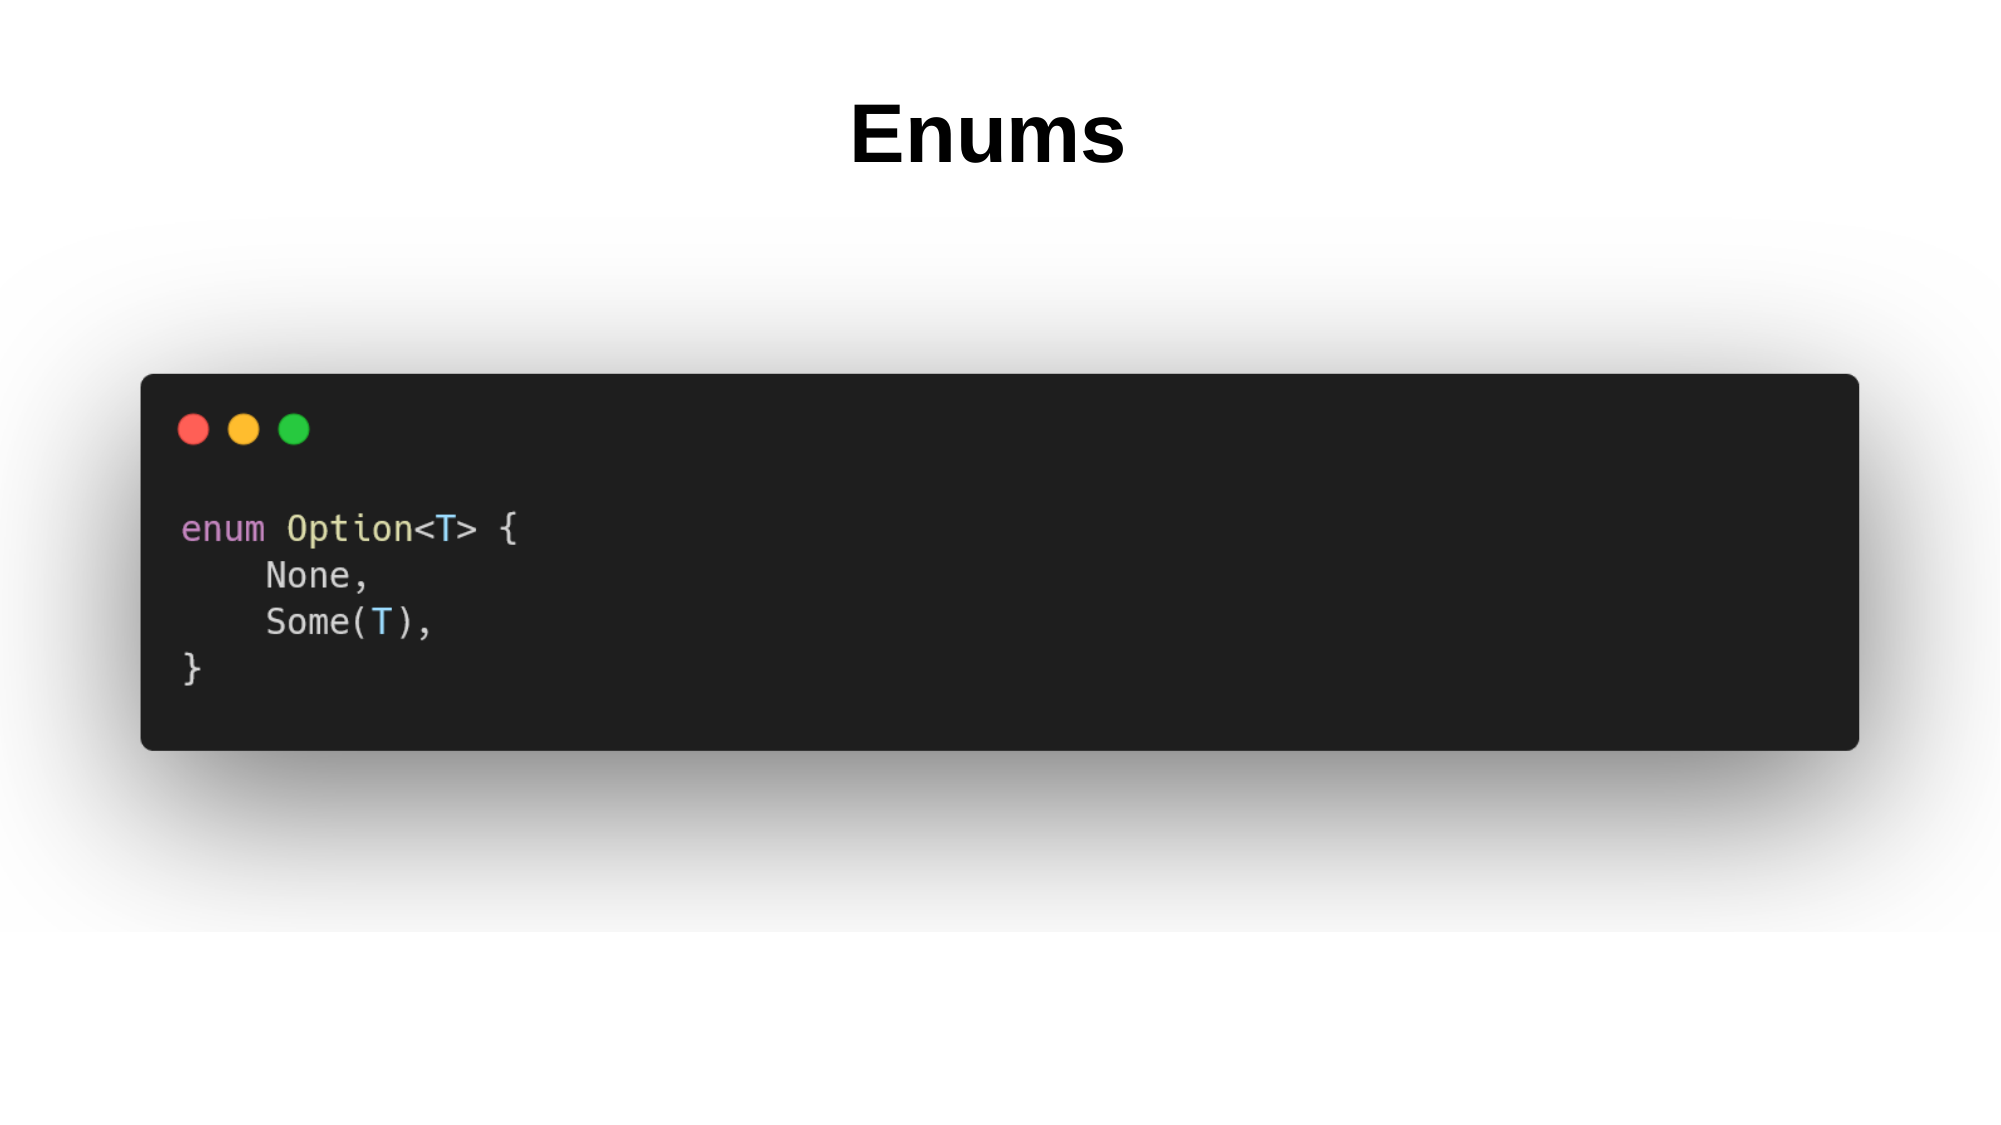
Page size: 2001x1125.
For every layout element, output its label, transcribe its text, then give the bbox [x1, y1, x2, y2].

picture [0, 192, 2000, 933]
text_box Enums [166, 83, 1834, 192]
